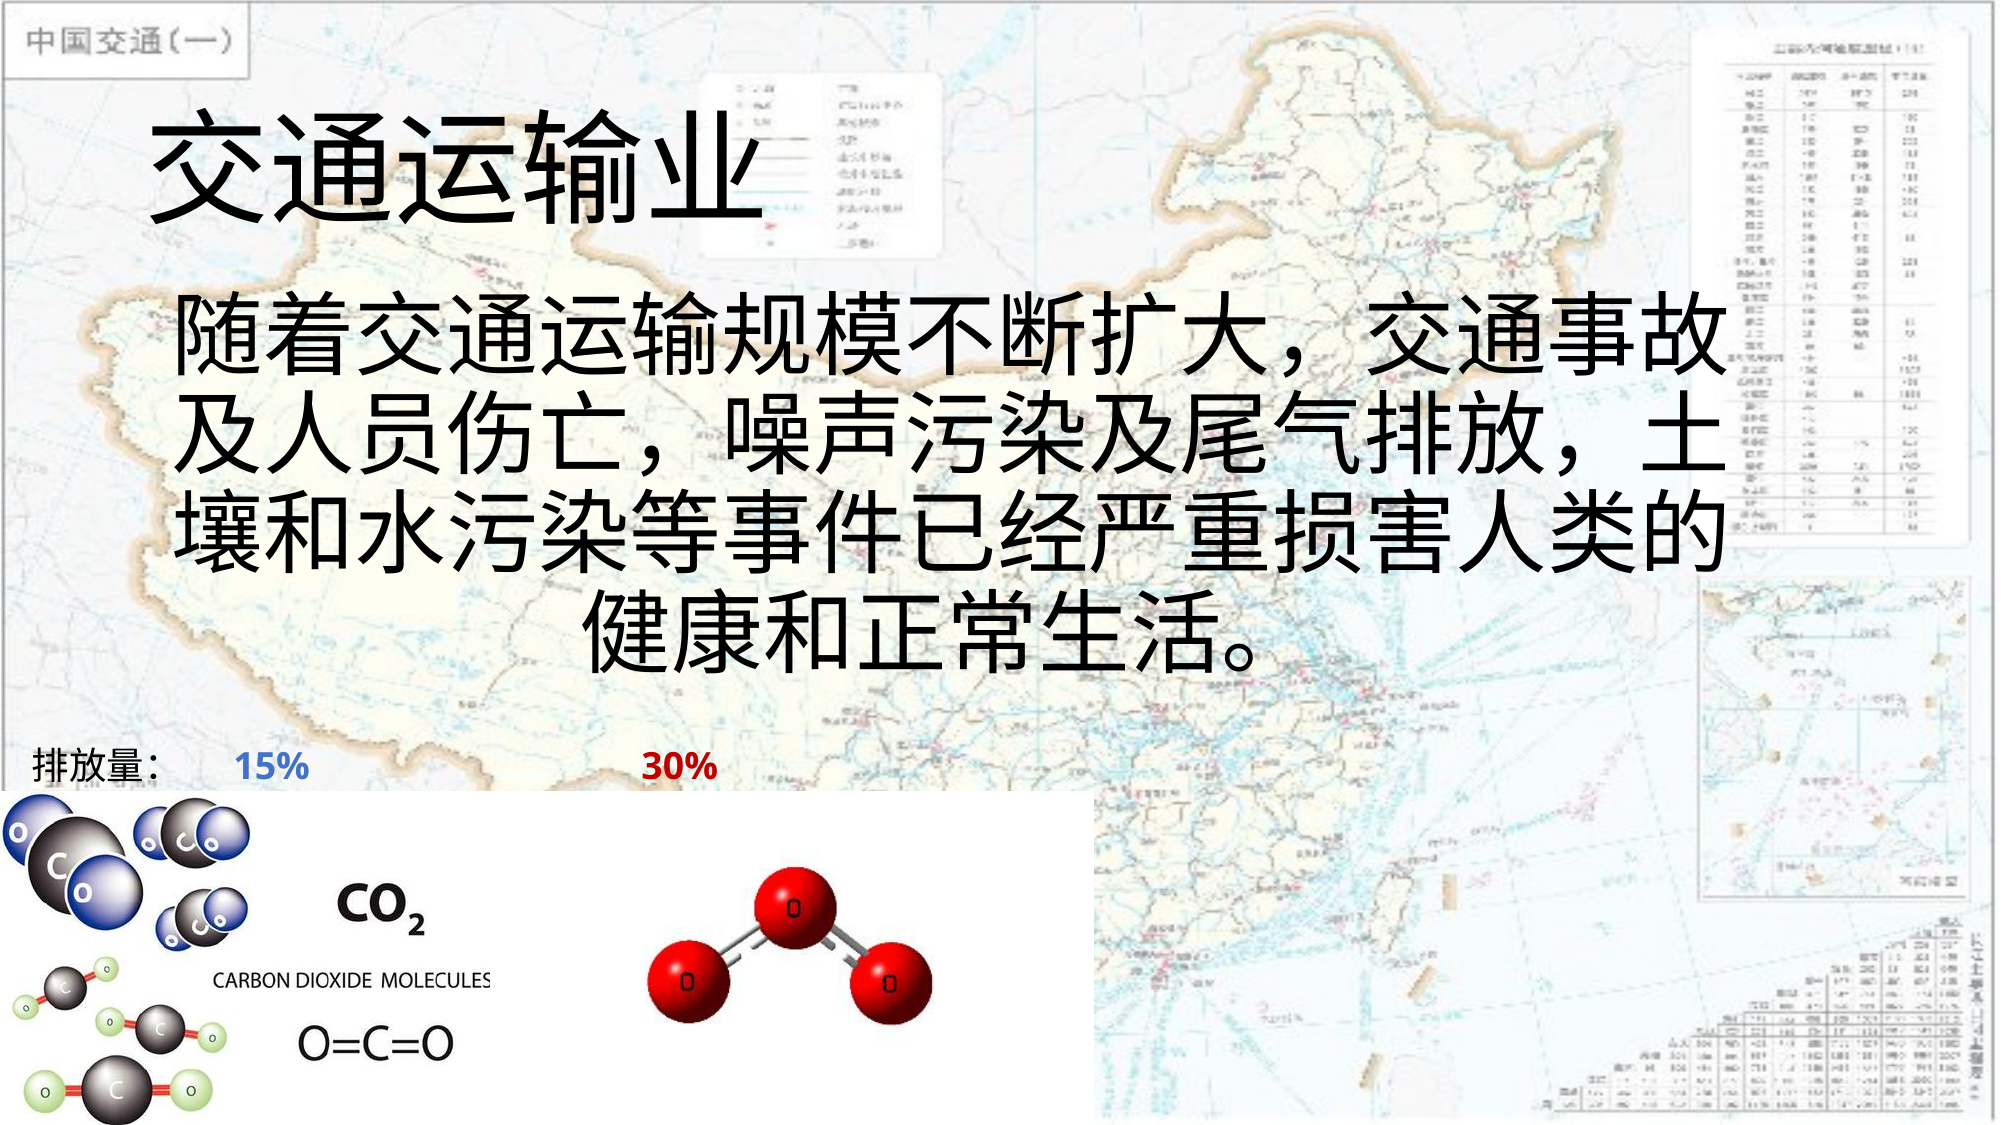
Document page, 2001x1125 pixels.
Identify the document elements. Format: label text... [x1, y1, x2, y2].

title 交通运输业 [129, 72, 786, 250]
subtitle 随着交通运输规模不断扩大，交通事故及人员伤亡，噪声污染及尾气排放，土壤和水污染等事件已经严重损害人类的健康和正常生活。 [152, 282, 1750, 863]
picture [0, 791, 1094, 1125]
text_box 排放量： 15% 30% [17, 734, 1094, 791]
